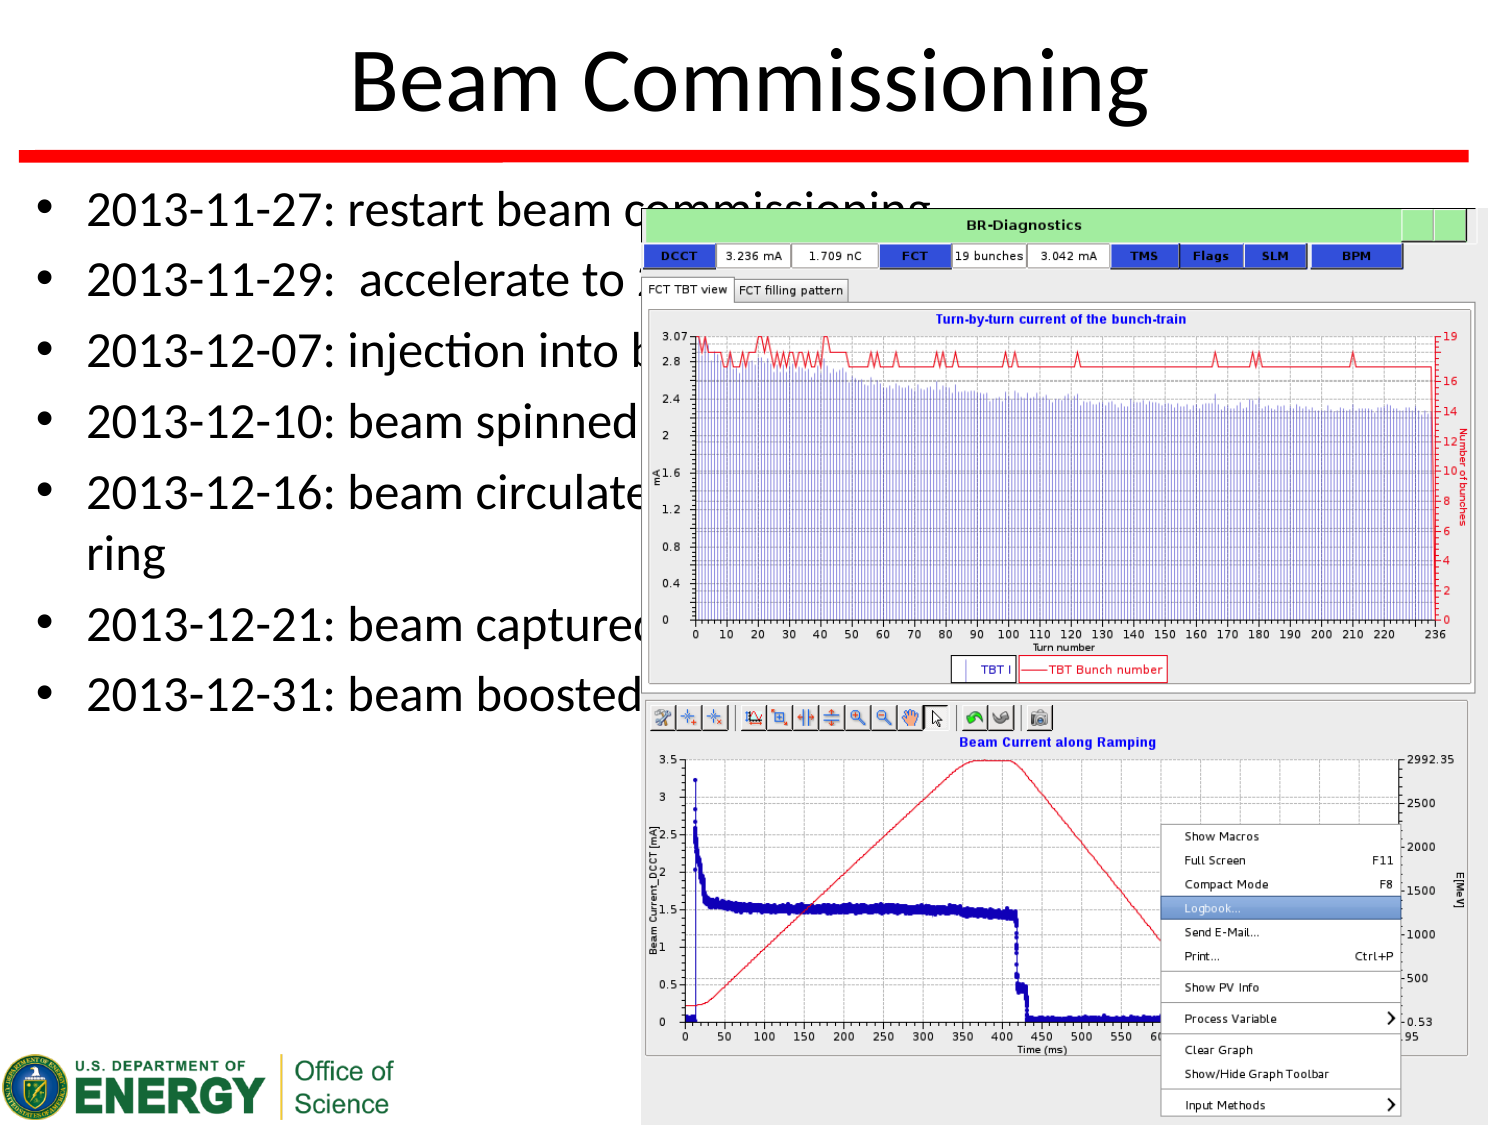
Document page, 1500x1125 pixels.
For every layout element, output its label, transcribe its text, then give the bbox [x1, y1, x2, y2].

picture [2, 1054, 394, 1120]
picture [641, 208, 1489, 1125]
title Beam Commissioning [0, 0, 1500, 149]
list 2013-11-27: restart beam commissioning 2013-11-29: accelerate to 200 MeV in single 2013-12-07: injection into booster 2013-12-10: beam spinned the Booster Ring 2013-12-16: beam circulated tens of thousand turns in the booster ring 2013-12-21: beam captured by the booster RF 2013-12-31: beam boosted to 3 GeV (1.5 mA out 3 mA ) [20, 167, 1481, 738]
